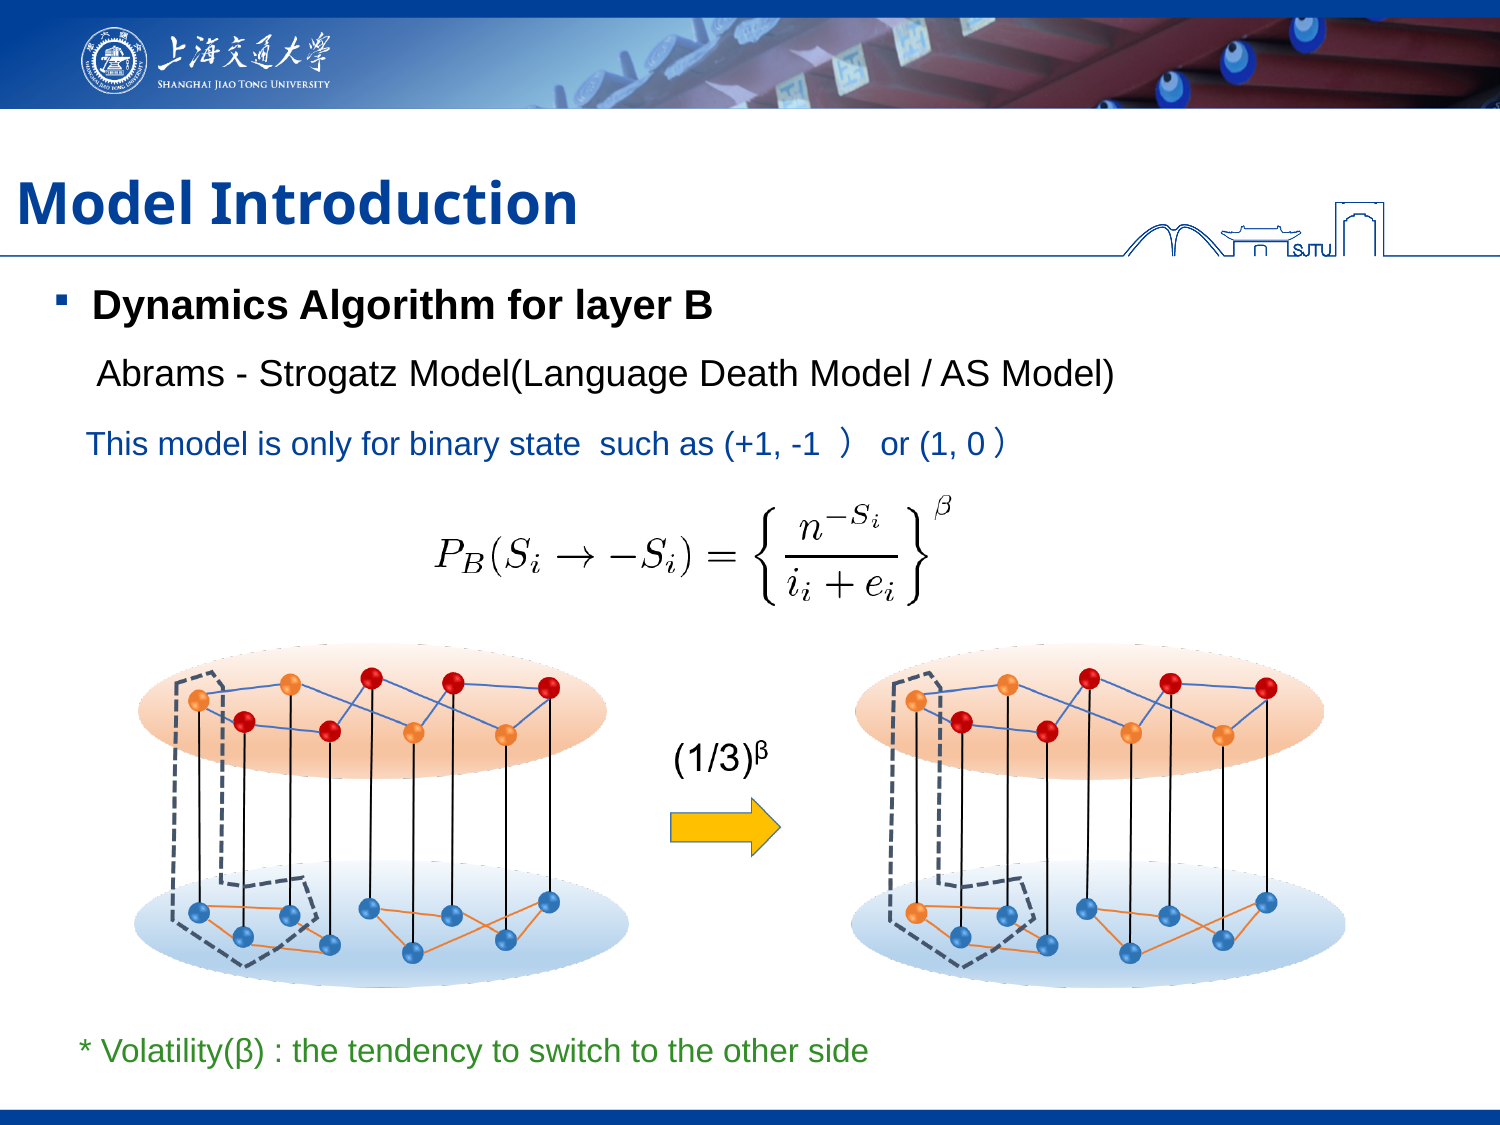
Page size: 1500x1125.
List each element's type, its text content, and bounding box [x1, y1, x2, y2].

text_box This model is only for binary state such as (+1, -1 ）or (1, 0） [70, 415, 1064, 470]
text_box Dynamics Algorithm for layer B Abrams - Strogatz Model(Language Death Model / AS Model) [39, 270, 1467, 599]
picture [0, 18, 1500, 109]
title Model Introduction [0, 158, 1374, 253]
text_box * Volatility(β) : the tendency to switch to the other side [54, 1021, 1080, 1077]
picture [129, 477, 1346, 988]
